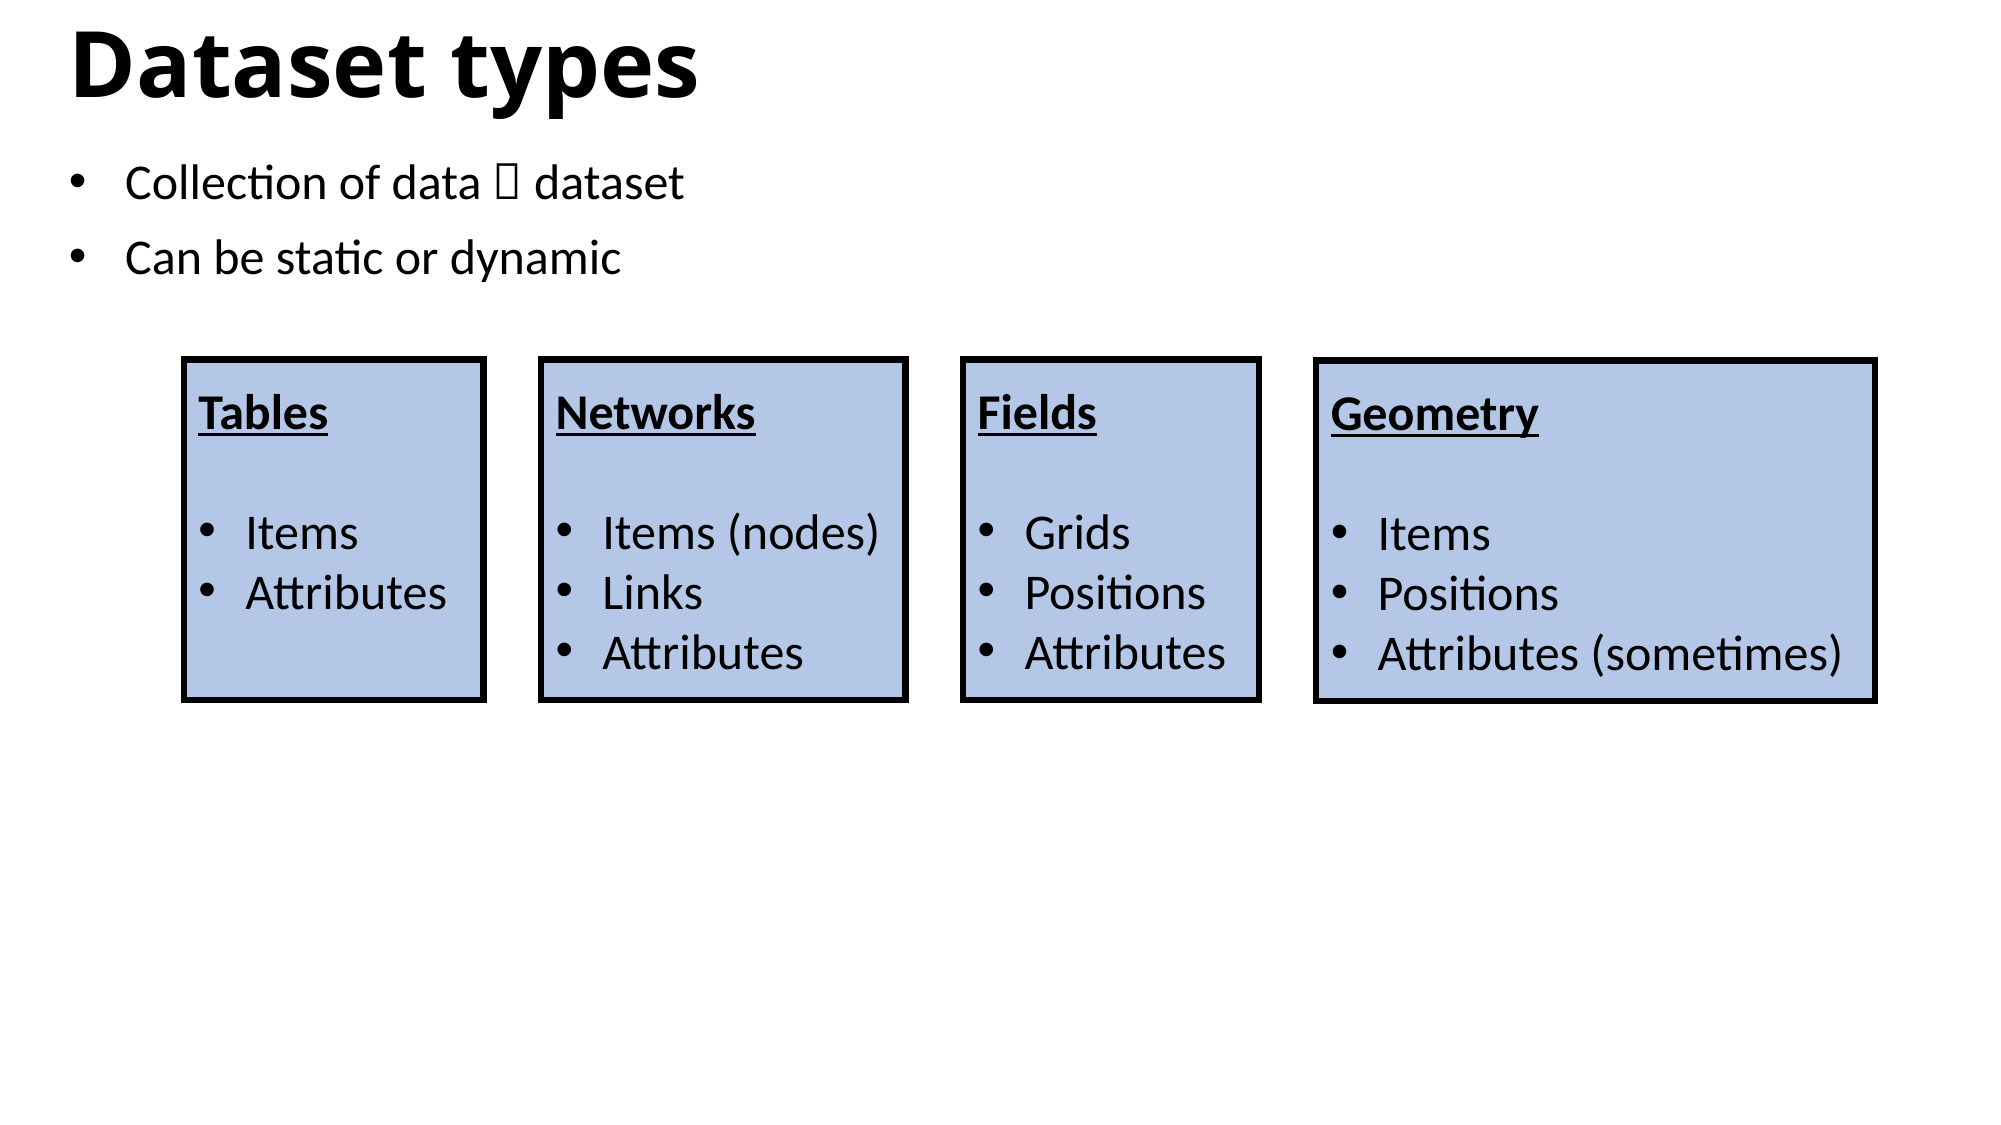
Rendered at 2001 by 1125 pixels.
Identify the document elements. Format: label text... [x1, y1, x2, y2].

subtitle Collection of data  dataset Can be static or dynamic [53, 148, 1945, 914]
text_box Tables Items Attributes [183, 358, 485, 701]
text_box Geometry Items Positions Attributes (sometimes) [1315, 360, 1876, 702]
text_box Networks Items (nodes) Links Attributes [540, 358, 907, 701]
text_box Fields Grids Positions Attributes [962, 358, 1260, 701]
text_box Dataset types [53, 1, 1945, 125]
